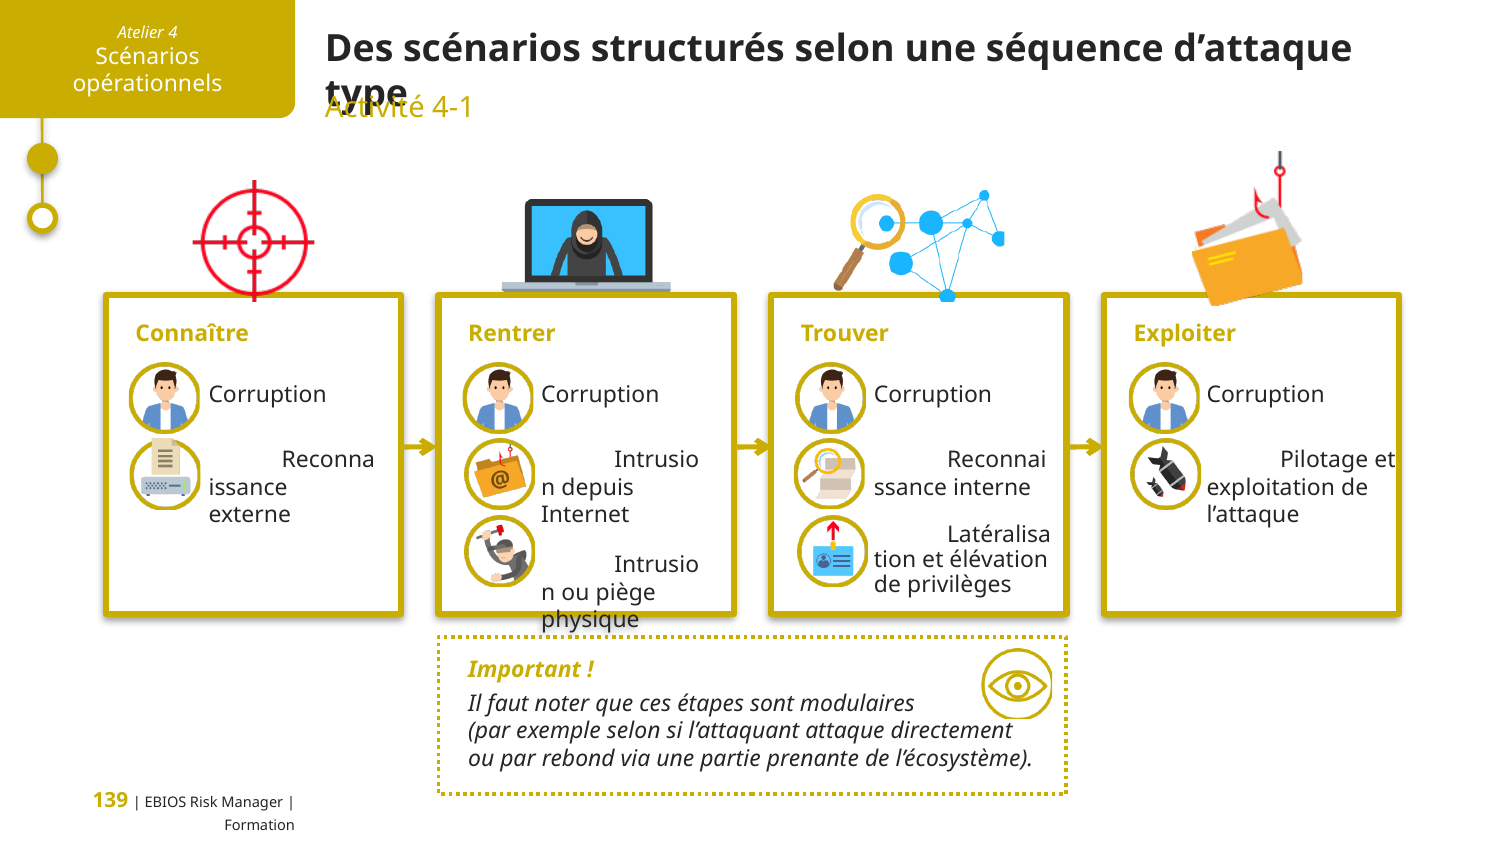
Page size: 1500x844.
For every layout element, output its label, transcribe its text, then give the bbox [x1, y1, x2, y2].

text_box Des scénarios structurés selon une séquence d’attaque type [324, 23, 1447, 114]
text_box Rentrer Corruption Intrusion depuis Internet Intrusion ou piège physique [438, 294, 735, 615]
picture [1129, 437, 1202, 510]
text_box Activité 4-1 [324, 88, 1381, 124]
picture [794, 361, 867, 434]
text_box Connaître Corruption Reconnaissance externe [105, 294, 402, 615]
picture [501, 199, 671, 292]
picture [463, 515, 536, 587]
picture [462, 361, 534, 434]
picture [833, 190, 1005, 303]
picture [980, 647, 1053, 720]
picture [192, 179, 315, 303]
text_box Important ! Il faut noter que ces étapes sont modulaires (par exemple selon si l’attaquant attaque directement ou par rebond via une partie prenante de l’écosystème). [437, 635, 1068, 796]
picture [1128, 361, 1200, 434]
picture [1191, 150, 1303, 306]
text_box Exploiter Corruption Pilotage et exploitation de l’attaque [1103, 294, 1400, 615]
text_box Trouver Corruption Reconnaissance interne Latéralisation et élévation de privilèges [770, 294, 1067, 615]
picture [463, 437, 536, 510]
picture [793, 437, 865, 510]
picture [129, 438, 201, 511]
picture [796, 515, 869, 587]
picture [128, 361, 200, 434]
